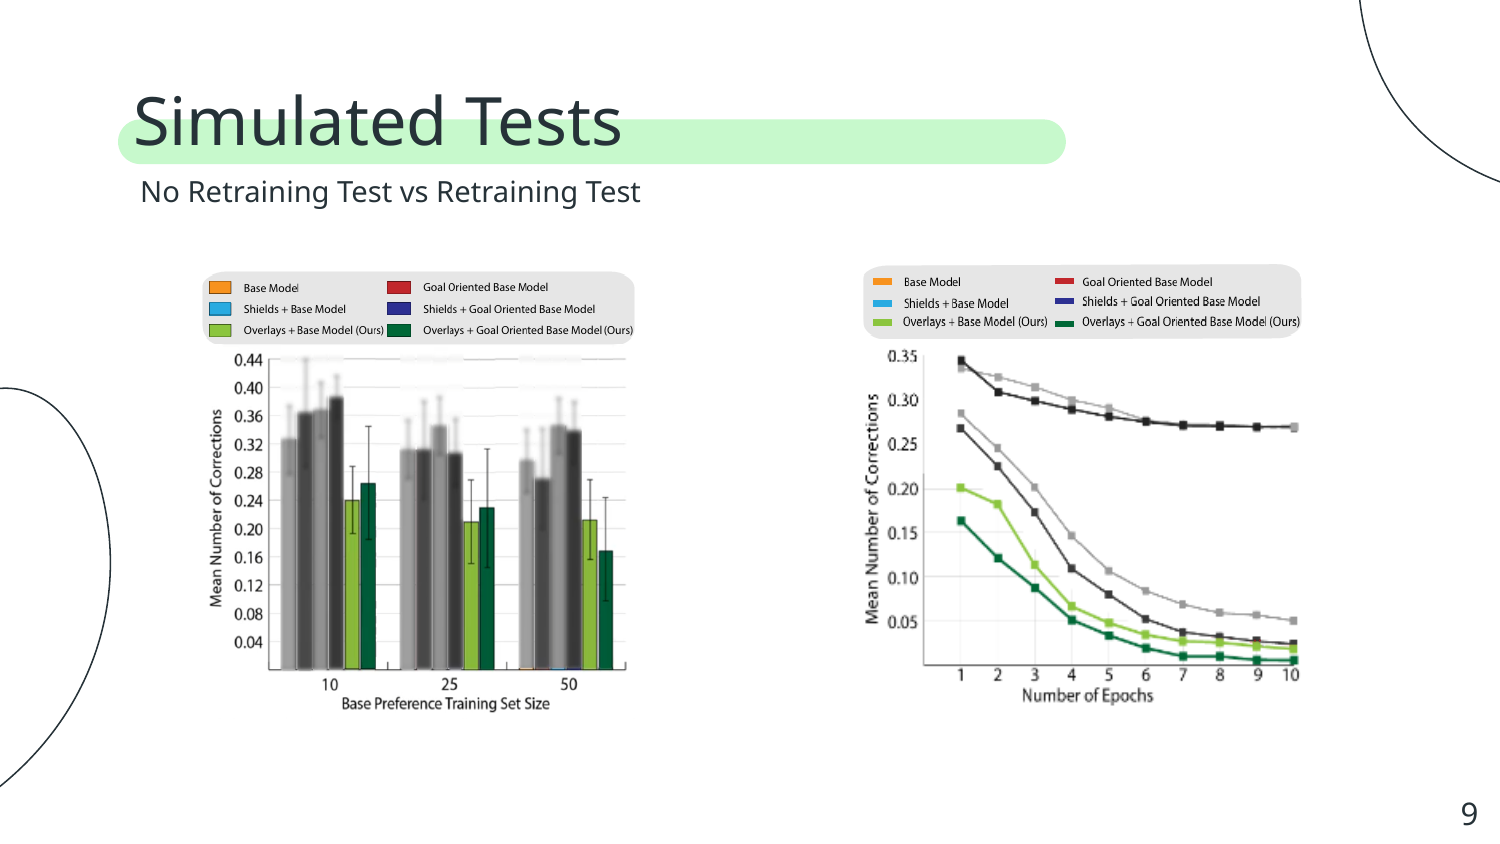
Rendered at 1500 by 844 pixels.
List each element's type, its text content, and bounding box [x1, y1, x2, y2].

title Simulated Tests [118, 64, 1382, 165]
picture [774, 245, 1355, 719]
title No Retraining Test vs Retraining Test [125, 158, 750, 222]
slide_number ‹#› [1403, 779, 1494, 844]
picture [145, 255, 756, 719]
